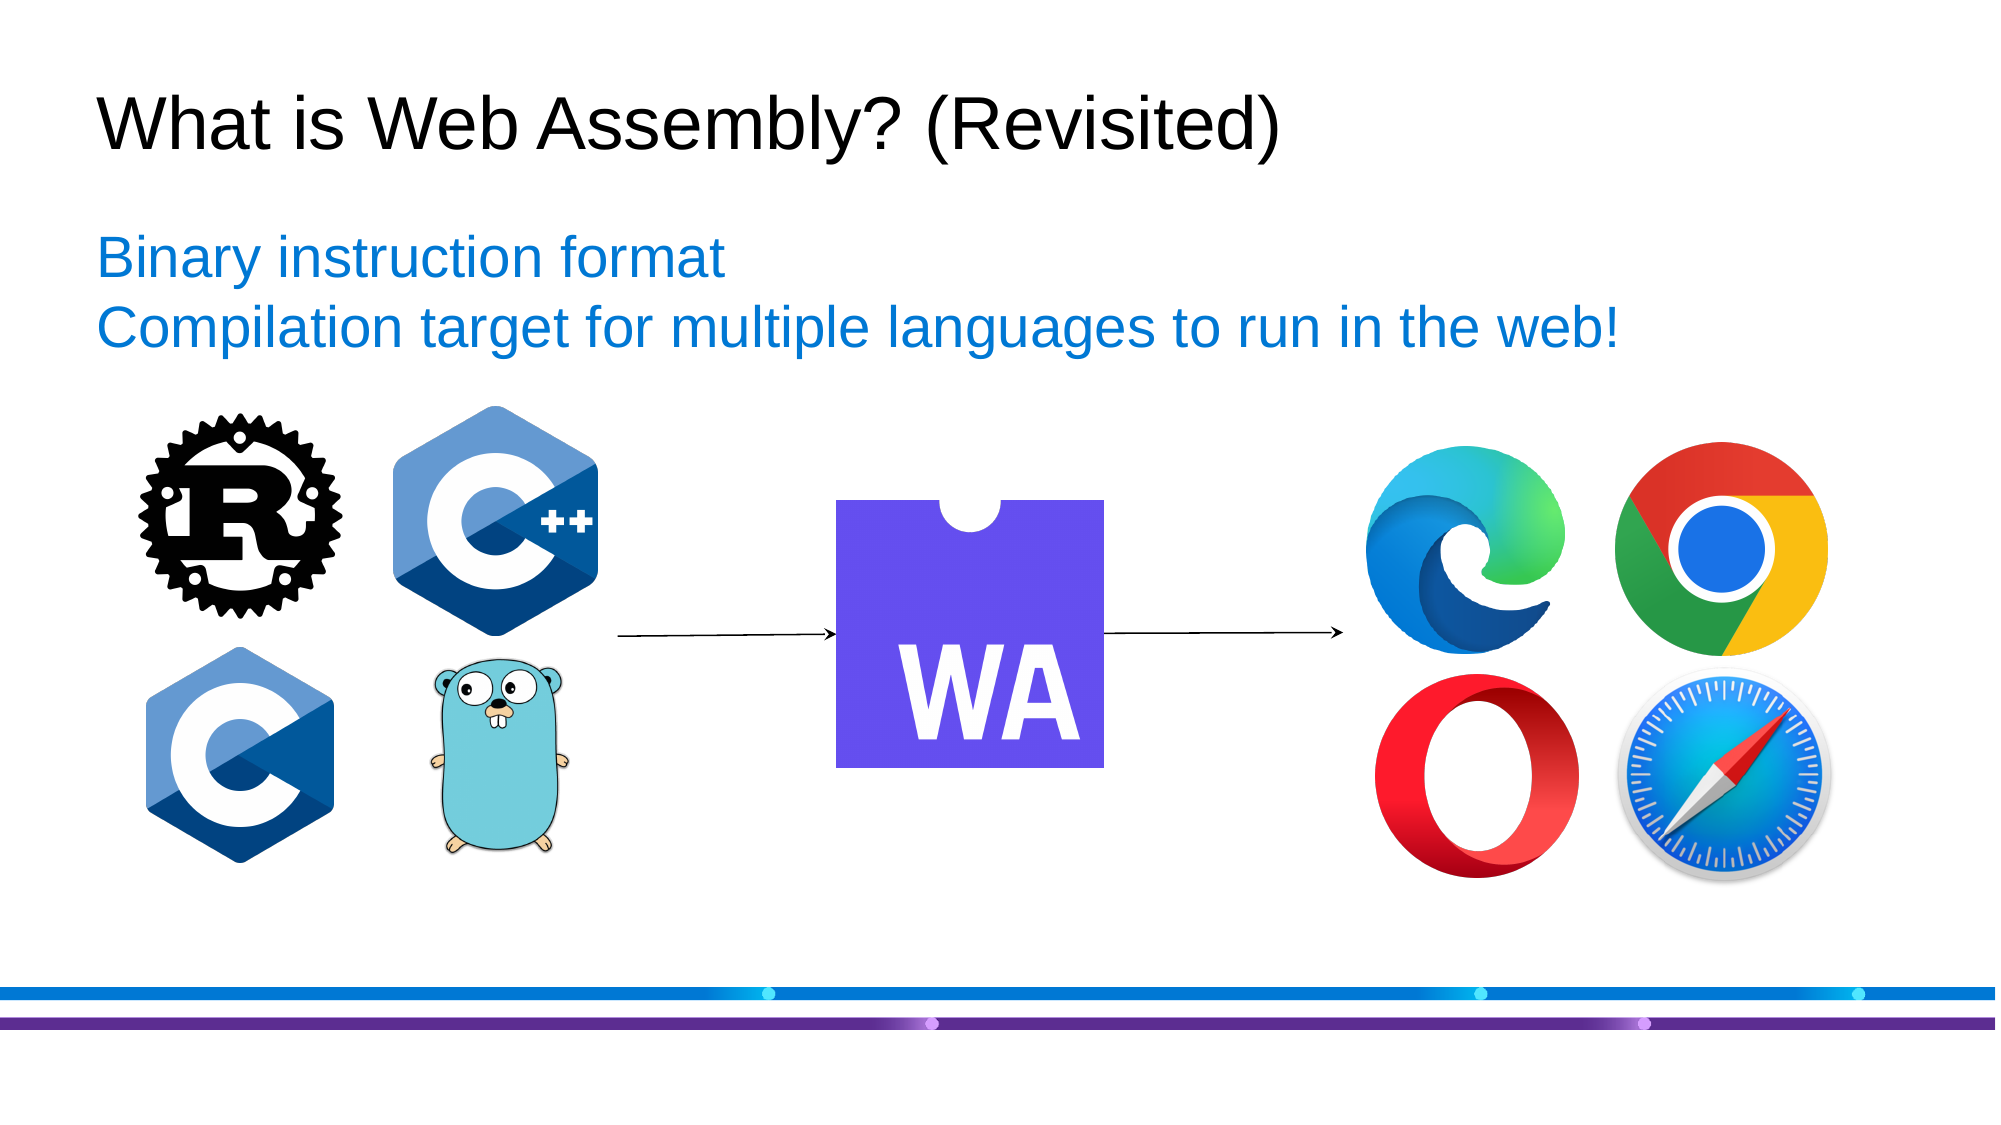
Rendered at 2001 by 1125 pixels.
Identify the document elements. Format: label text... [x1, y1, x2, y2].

picture [146, 647, 334, 863]
title What is Web Assembly? (Revisited) [96, 75, 1904, 218]
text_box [619, 633, 831, 637]
list Binary instruction format Compilation target for multiple languages to run in the web! [96, 218, 1904, 857]
picture [836, 500, 1104, 768]
picture [1615, 442, 1829, 656]
picture [1321, 423, 1842, 894]
picture [136, 412, 344, 620]
picture [0, 987, 2000, 1030]
picture [381, 406, 618, 878]
